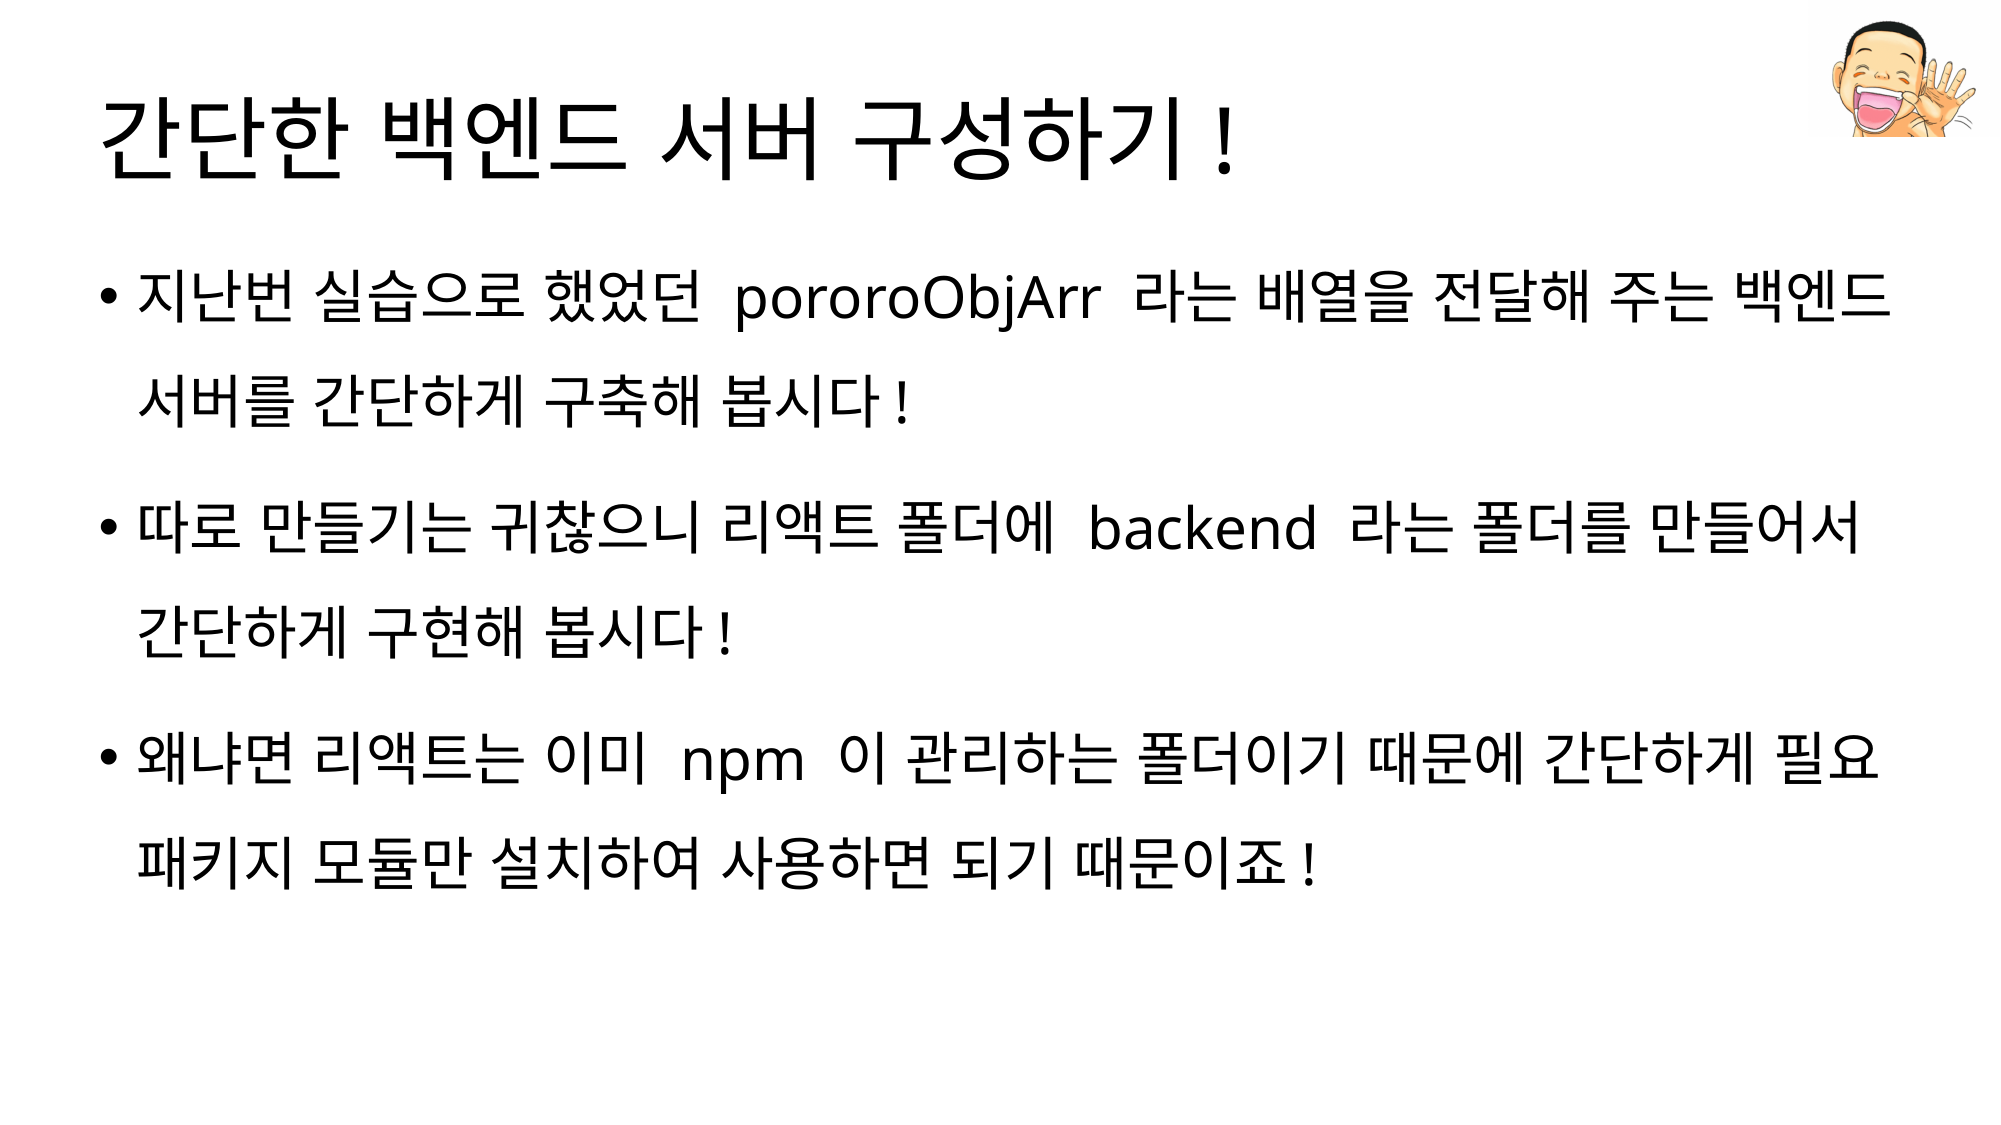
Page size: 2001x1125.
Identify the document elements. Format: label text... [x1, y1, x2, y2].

title 간단한 백엔드 서버 구성하기! [83, 0, 1931, 217]
list 지난번 실습으로 했었던 pororoObjArr 라는 배열을 전달해 주는 백엔드 서버를 간단하게 구축해 봅시다! 따로 만들기는 귀찮으니 리액트 폴더에 backend 라는 폴더를 만들어서 간단하게 구현해 봅시다! 왜냐면 리액트는 이미 npm 이 관리하는 폴더이기 때문에 간단하게 필요 패키지 모듈만 설치하여 사용하면 되기 때문이죠! [83, 217, 1931, 1125]
picture [1931, 0, 2000, 137]
